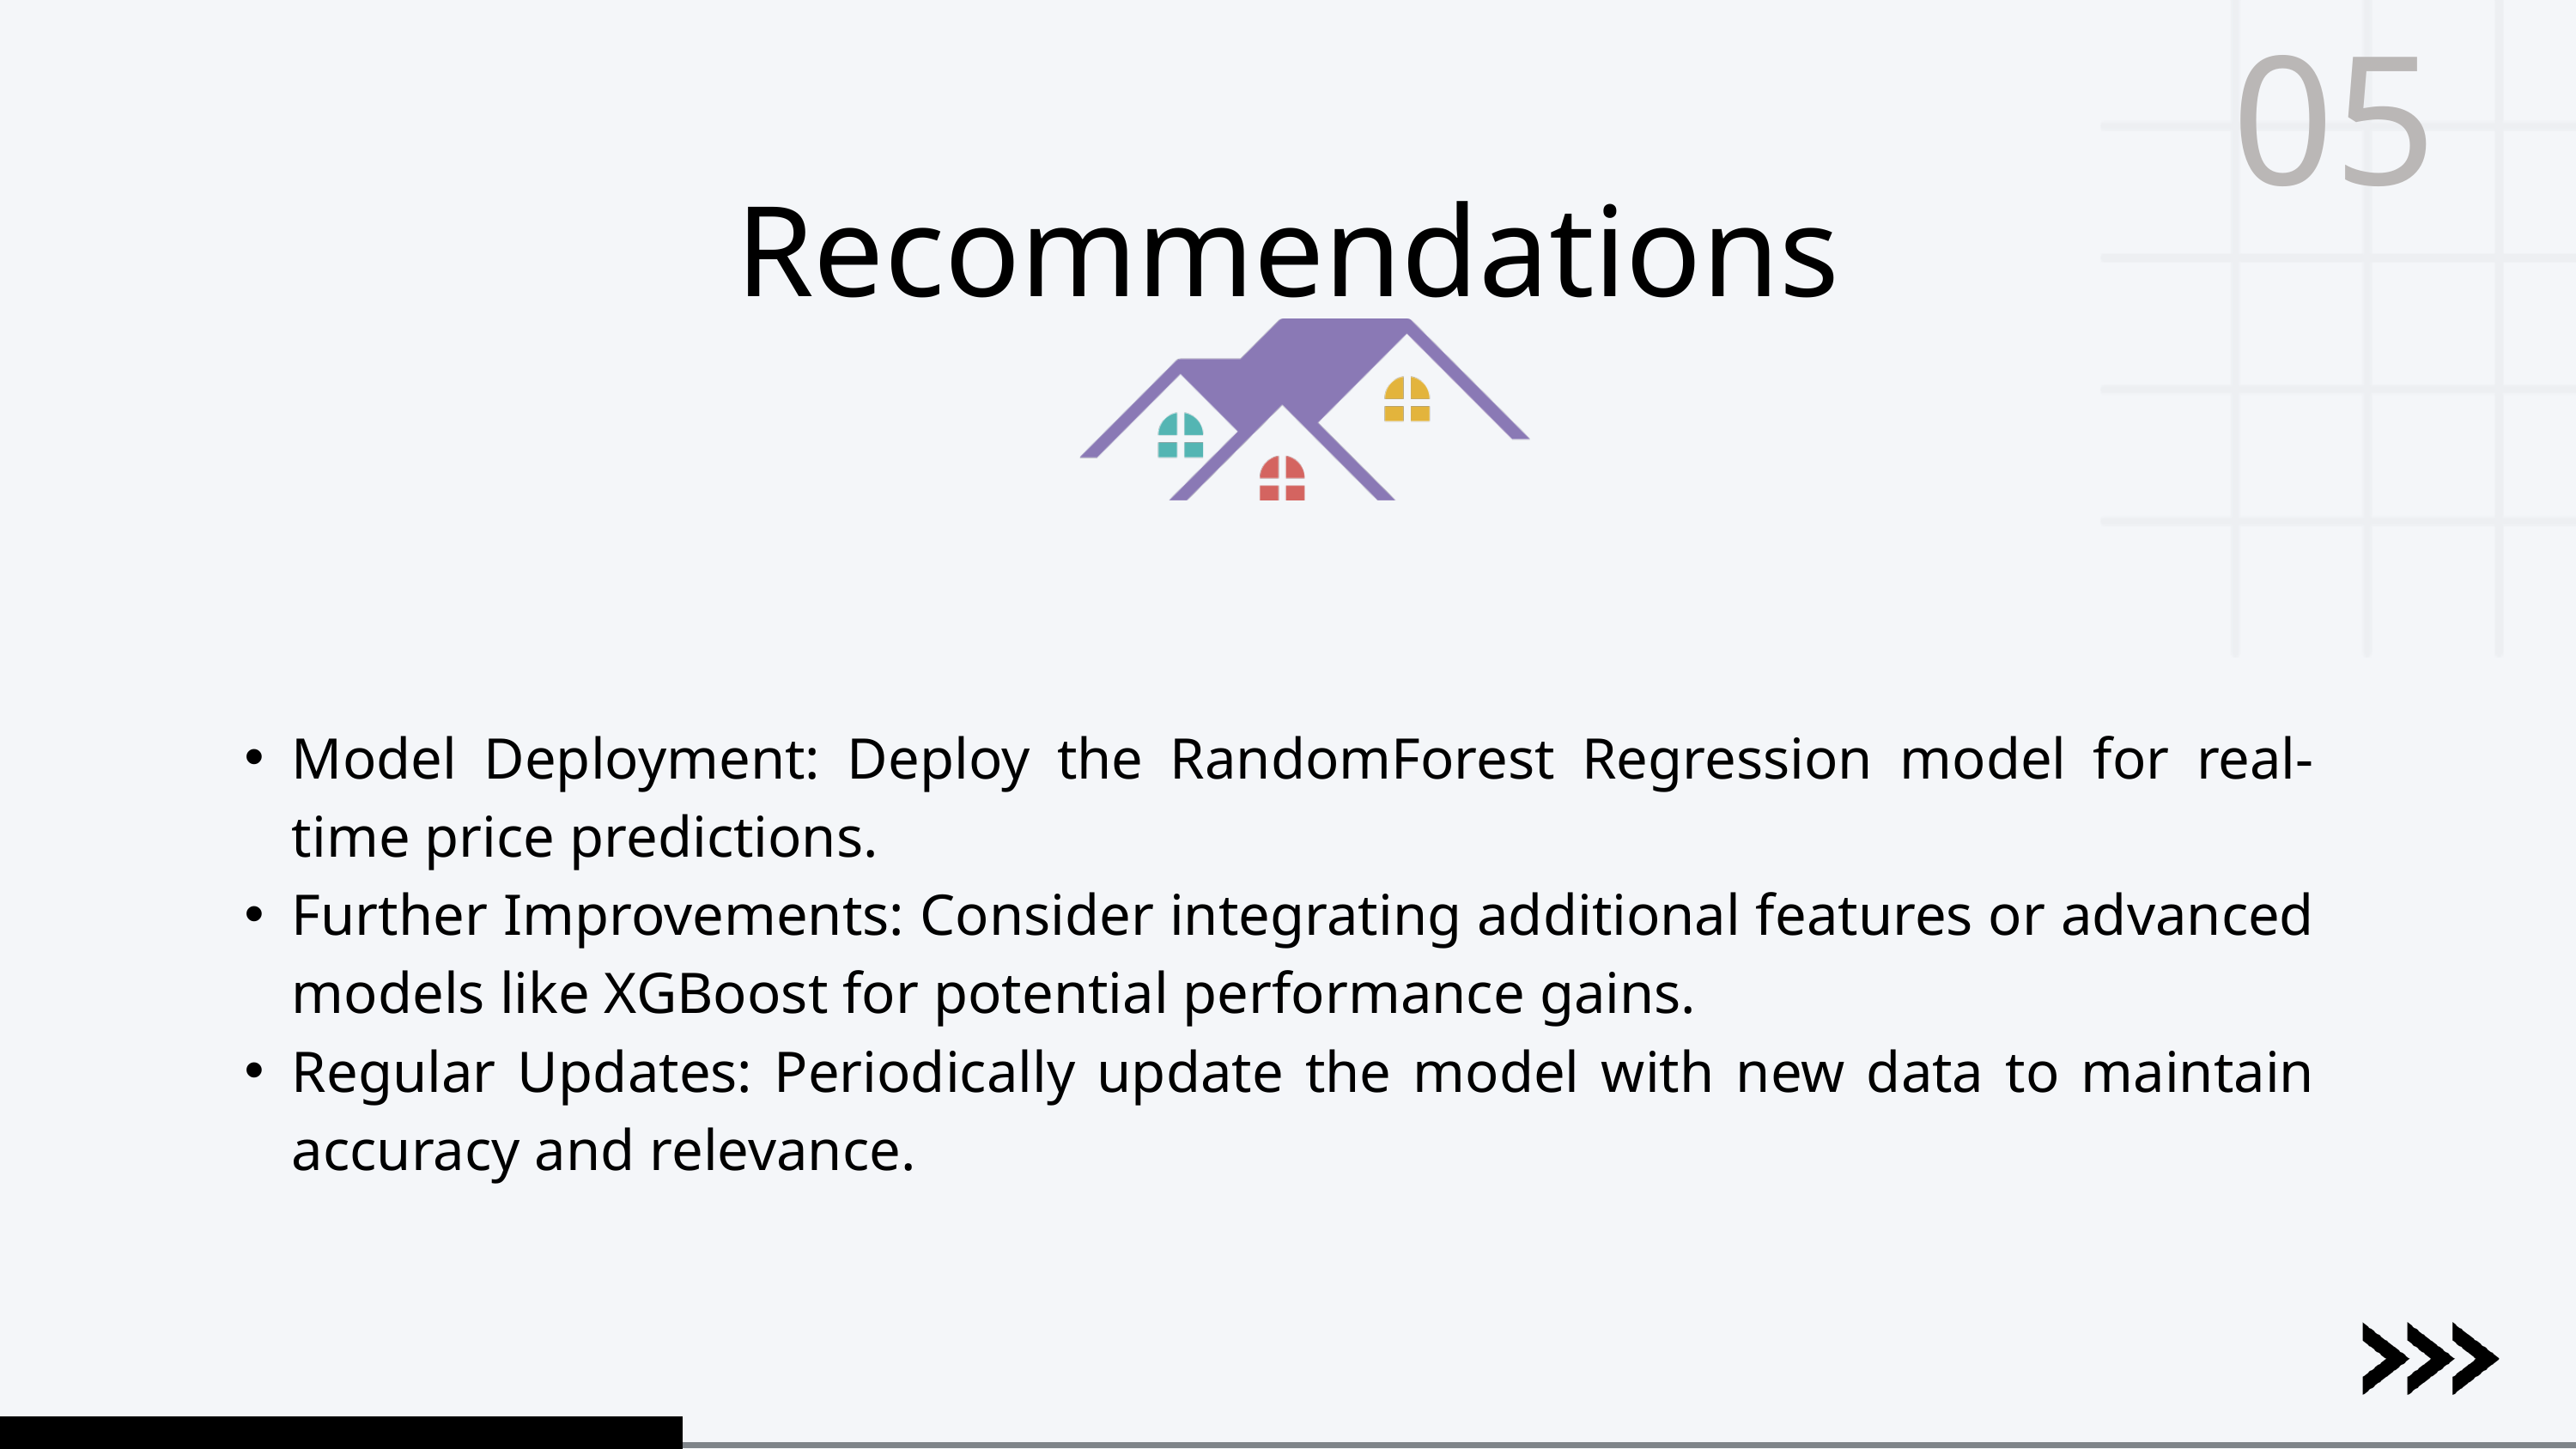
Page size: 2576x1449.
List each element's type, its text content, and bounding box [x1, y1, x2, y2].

text_box [2100, 0, 2576, 658]
text_box [1079, 318, 1531, 500]
text_box 05 [2168, 0, 2500, 221]
text_box Model Deployment: Deploy the RandomForest Regression model for real-time price predictions. Further Improvements: Consider integrating additional features or advanced models like XGBoost for potential performance gains. Regular Updates: Periodically update the model with new data to maintain accuracy and relevance. [197, 711, 2317, 1182]
text_box Recommendations [694, 146, 1882, 322]
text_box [683, 1441, 2576, 1449]
text_box [2362, 1322, 2500, 1395]
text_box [0, 1416, 683, 1449]
